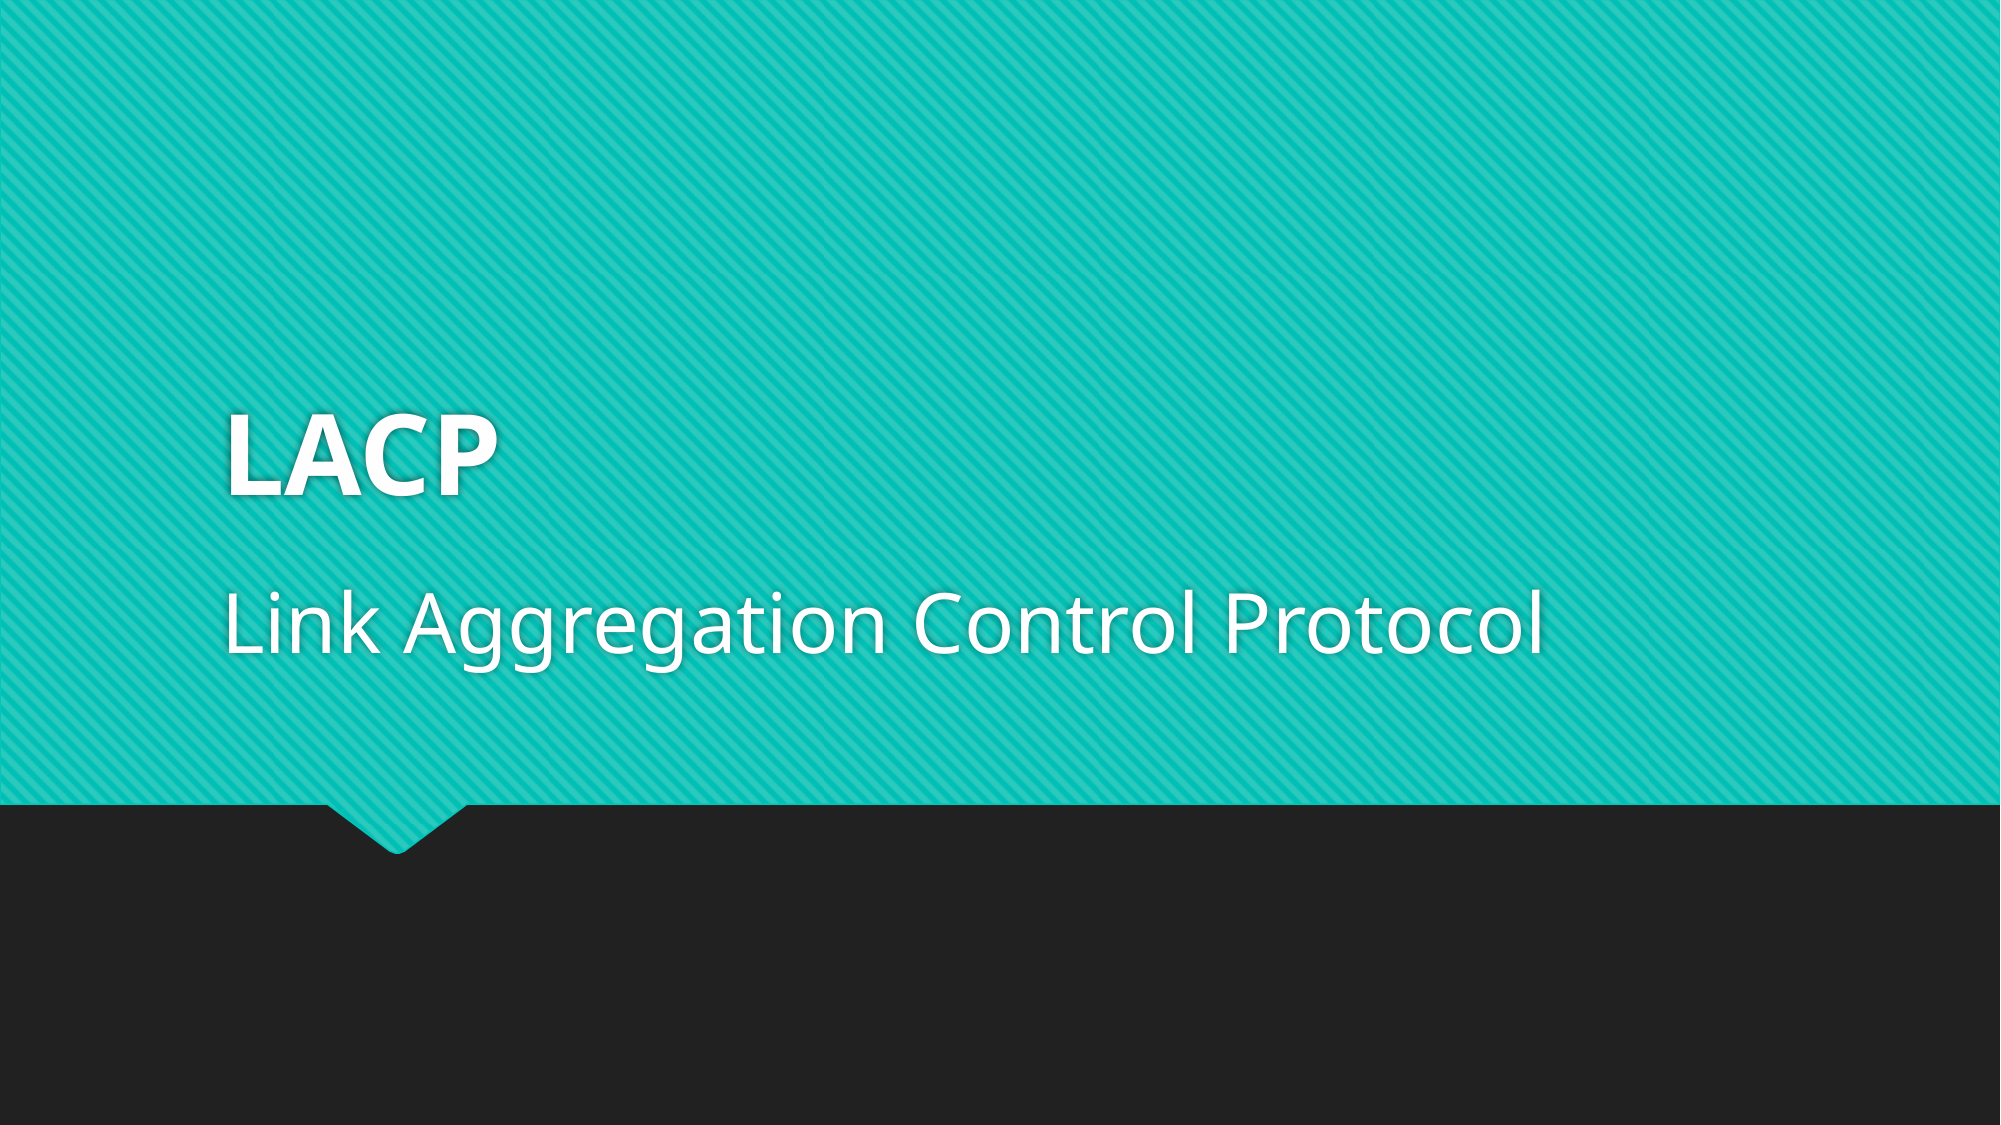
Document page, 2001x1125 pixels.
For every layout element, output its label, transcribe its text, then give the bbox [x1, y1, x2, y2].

subtitle Link Aggregation Control Protocol [206, 562, 1630, 875]
title LACP [206, 0, 1630, 525]
